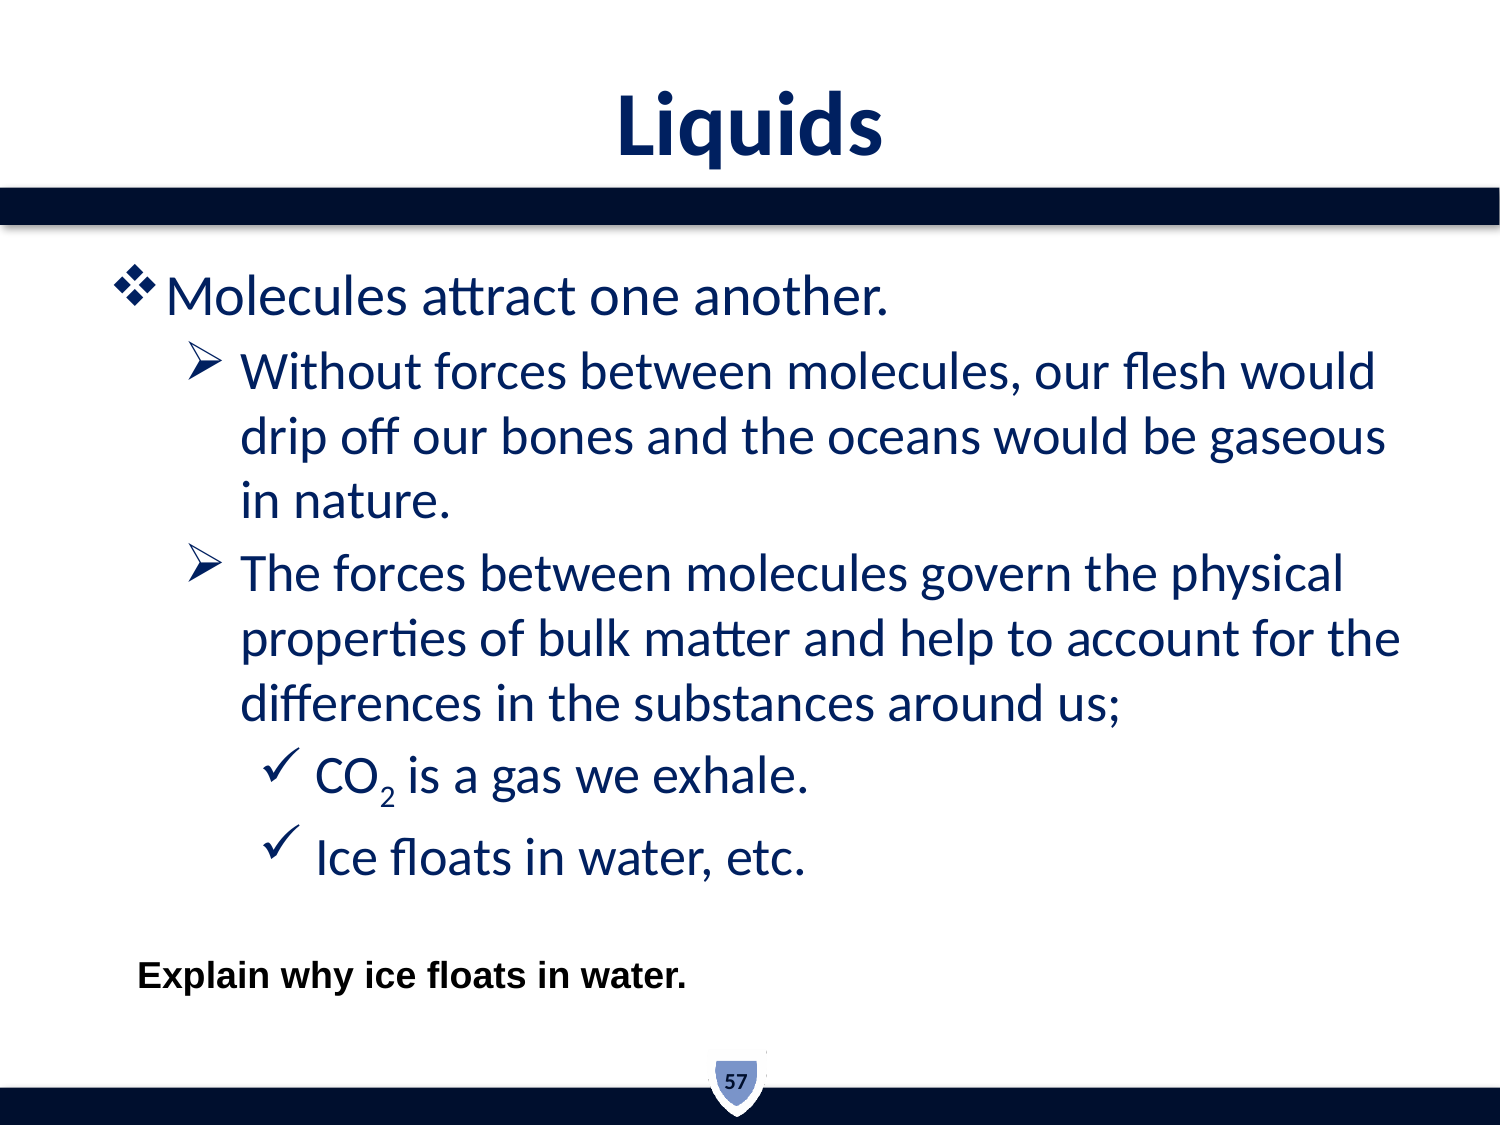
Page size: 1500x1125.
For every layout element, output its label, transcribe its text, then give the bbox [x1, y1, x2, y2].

picture [706, 1110, 767, 1117]
title Liquids [75, 24, 1425, 213]
text_box Explain why ice floats in water. [122, 943, 785, 1004]
list Molecules attract one another. Without forces between molecules, our flesh would drip off our bones and the oceans would be gaseous in nature. The forces between molecules govern the physical properties of bulk matter and help to account for the differences in the substances around us; CO2 is a gas we exhale. Ice floats in water, etc. [75, 249, 1425, 1061]
slide_number 57 [704, 1050, 768, 1110]
